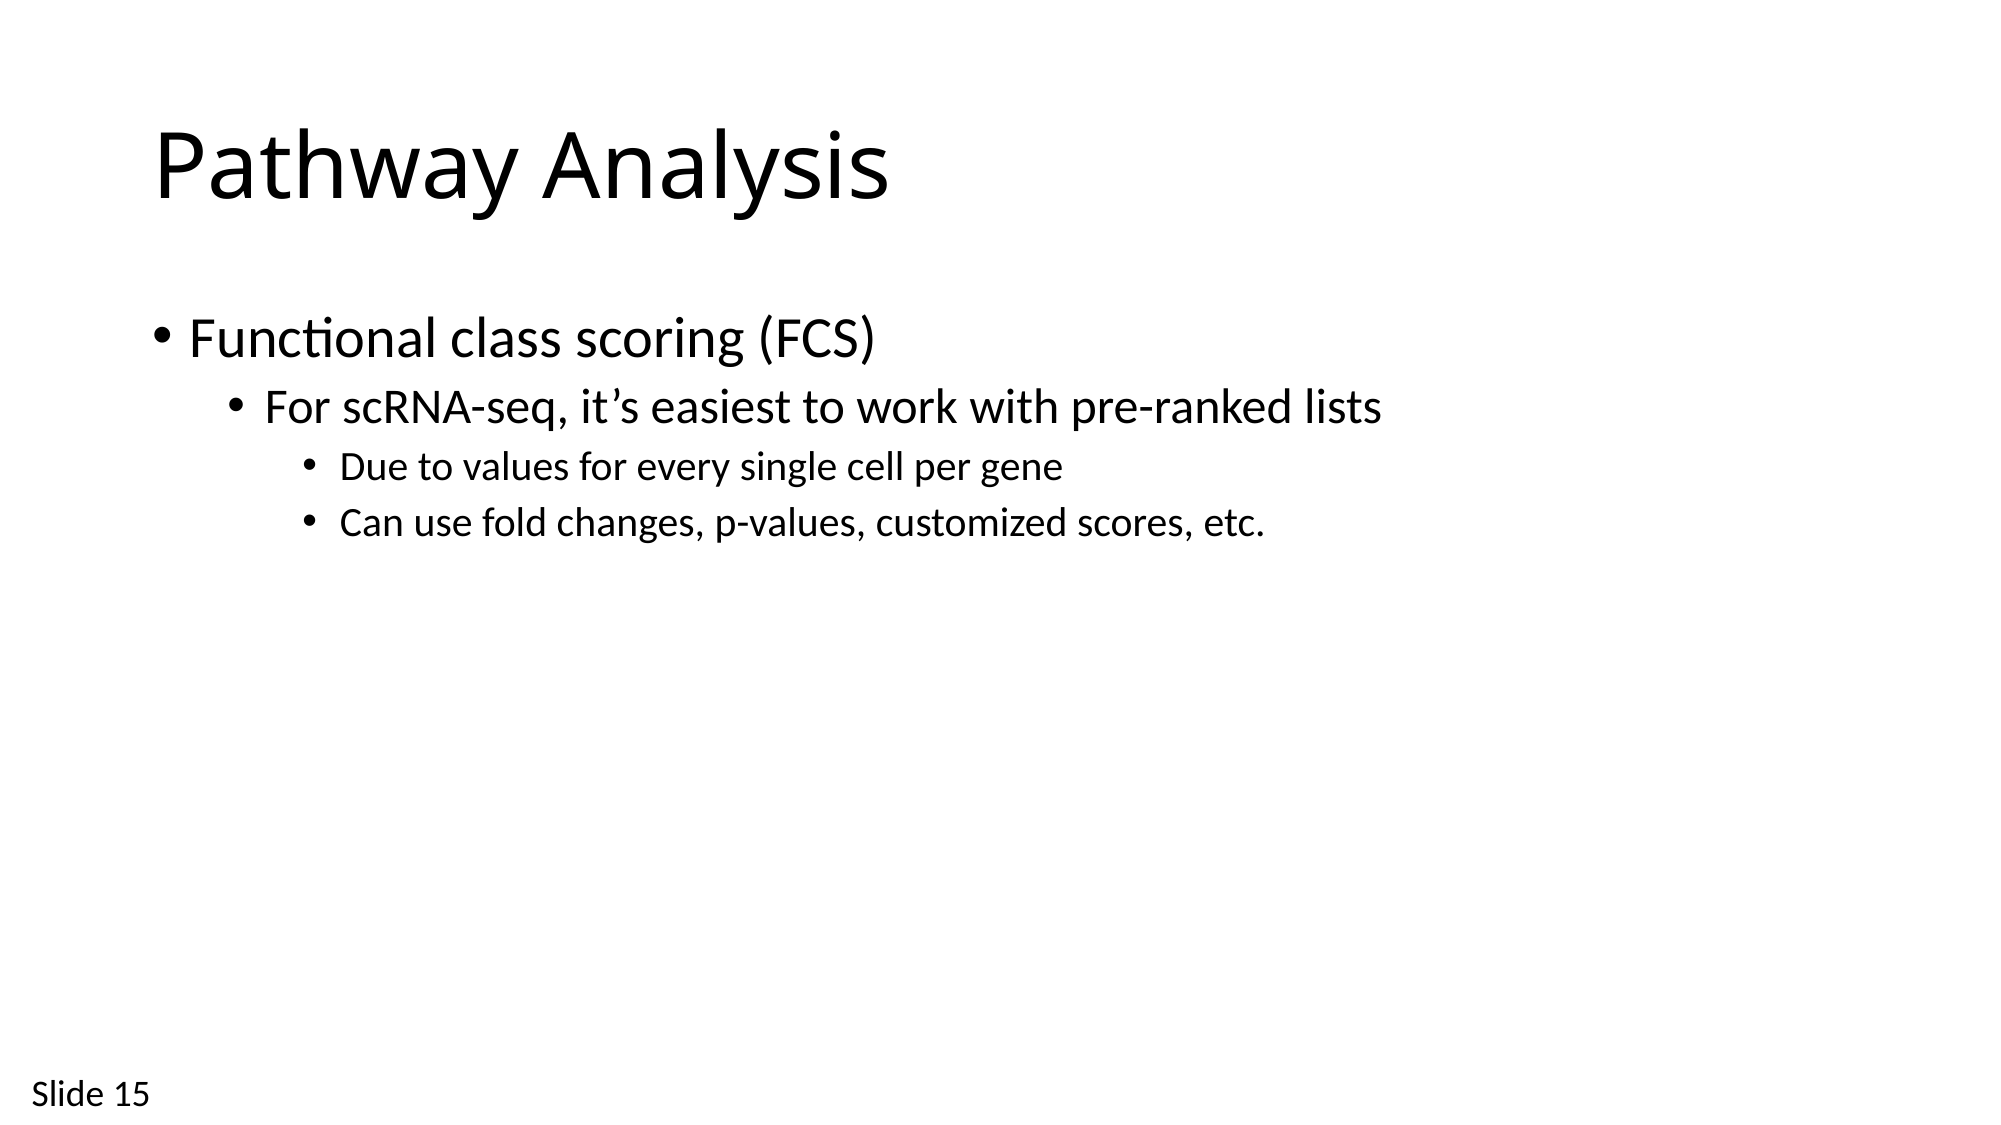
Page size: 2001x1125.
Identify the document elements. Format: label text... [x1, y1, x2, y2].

list Functional class scoring (FCS) For scRNA-seq, it’s easiest to work with pre-ranked lists Due to values for every single cell per gene Can use fold changes, p-values, customized scores, etc. [137, 299, 1863, 1014]
text_box Slide 15 [16, 1061, 186, 1121]
title Pathway Analysis [137, 59, 1863, 278]
